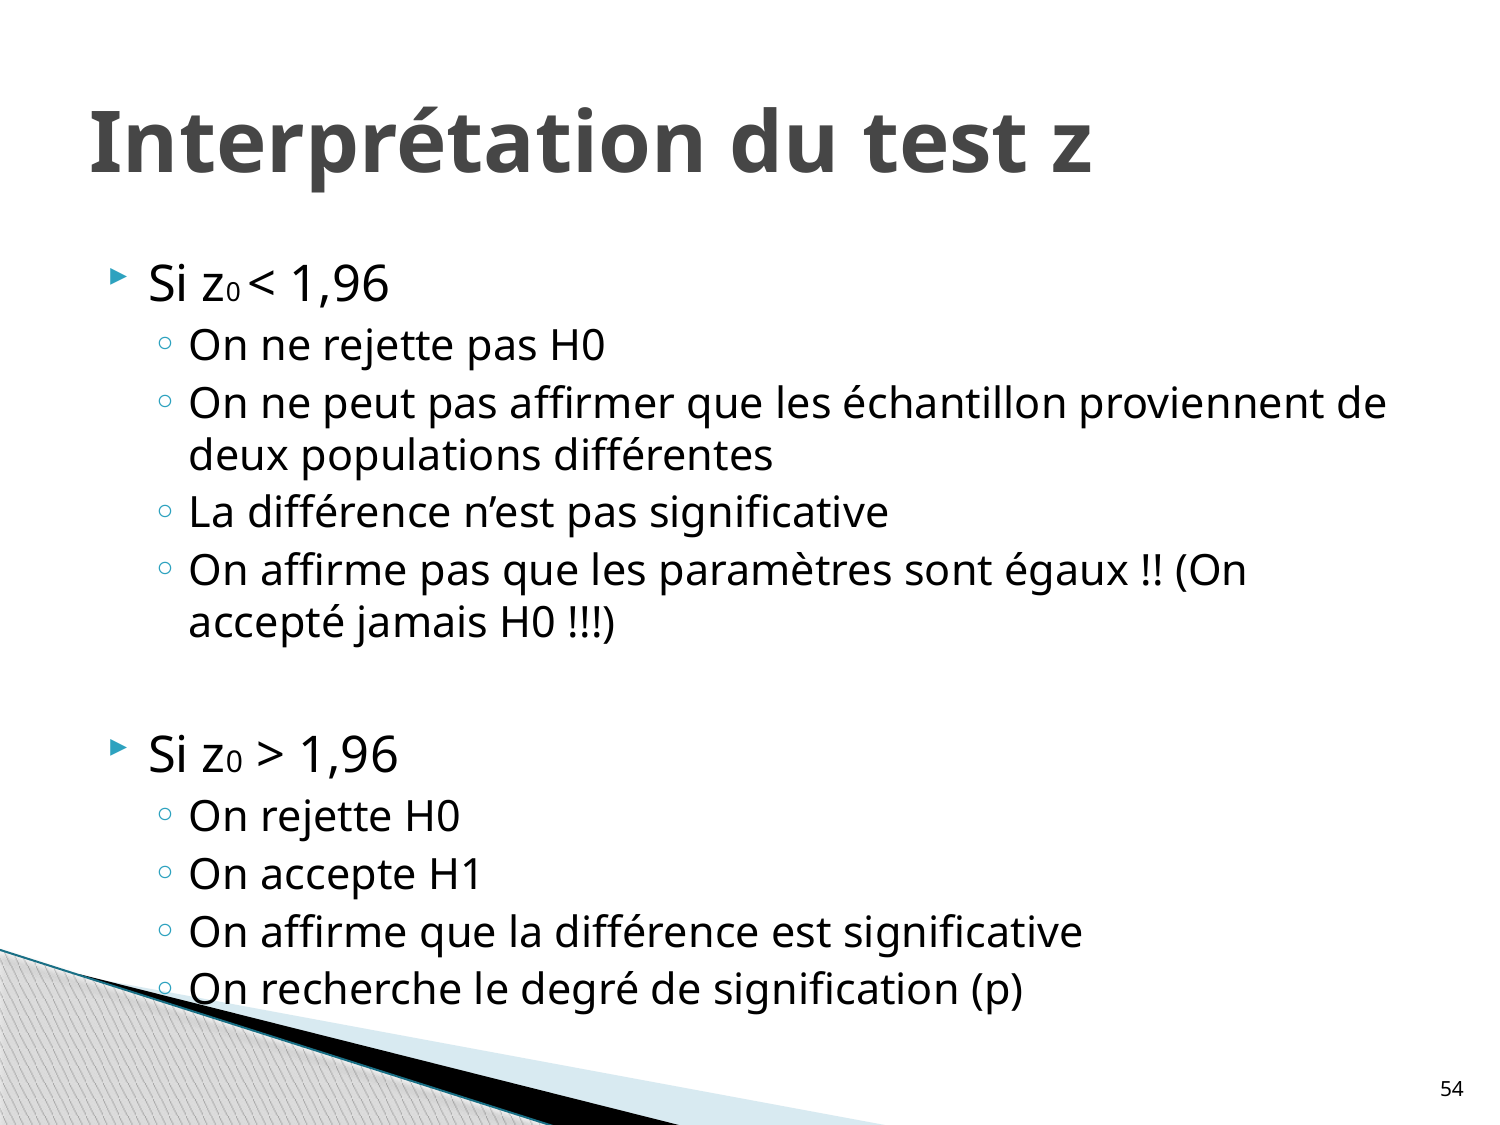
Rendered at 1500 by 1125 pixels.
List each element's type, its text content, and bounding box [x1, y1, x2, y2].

title Interprétation du test z [75, 45, 1425, 233]
slide_number 54 [1418, 1051, 1479, 1112]
list Si z0 < 1,96 On ne rejette pas H0 On ne peut pas affirmer que les échantillon proviennent de deux populations différentes La différence n’est pas significative On affirme pas que les paramètres sont égaux !! (On accepté jamais H0 !!!) Si z0 > 1,96 On rejette H0 On accepte H1 On affirme que la différence est significative On recherche le degré de signification (p) [75, 243, 1425, 1024]
